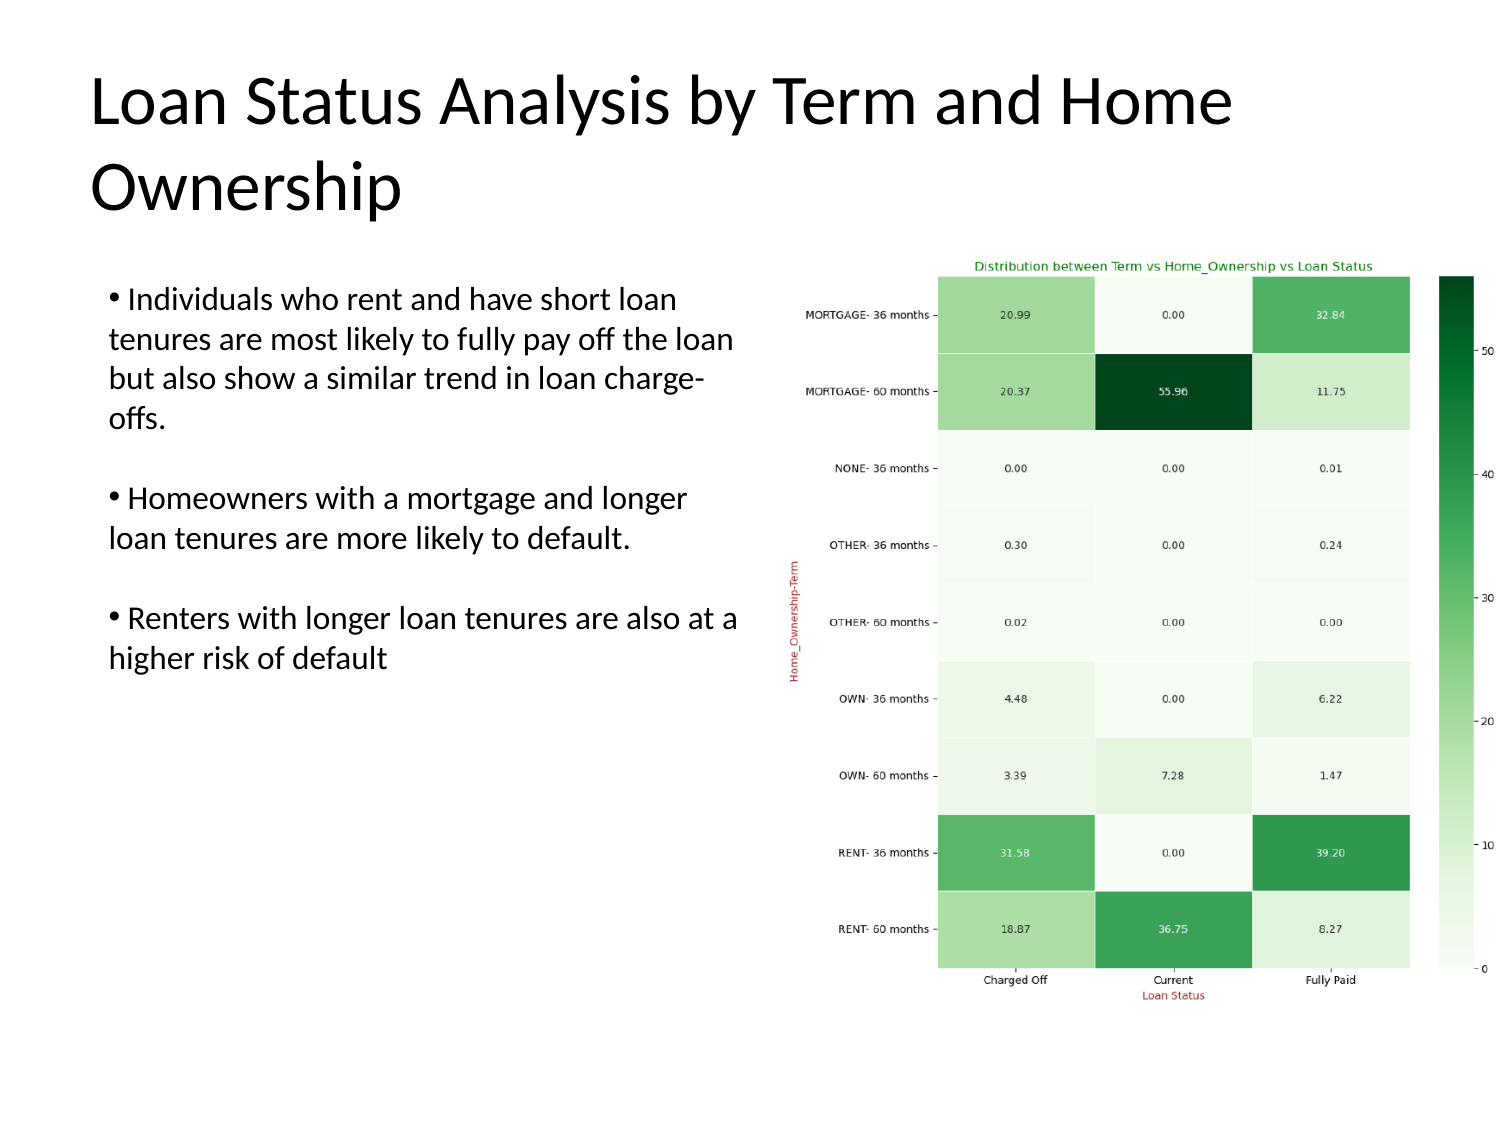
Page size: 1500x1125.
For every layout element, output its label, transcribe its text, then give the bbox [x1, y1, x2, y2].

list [783, 257, 1500, 1001]
text_box Individuals who rent and have short loan tenures are most likely to fully pay off the loan but also show a similar trend in loan charge-offs. Homeowners with a mortgage and longer loan tenures are more likely to default. Renters with longer loan tenures are also at a higher risk of default [93, 269, 762, 684]
title Loan Status Analysis by Term and Home Ownership [75, 45, 1425, 233]
